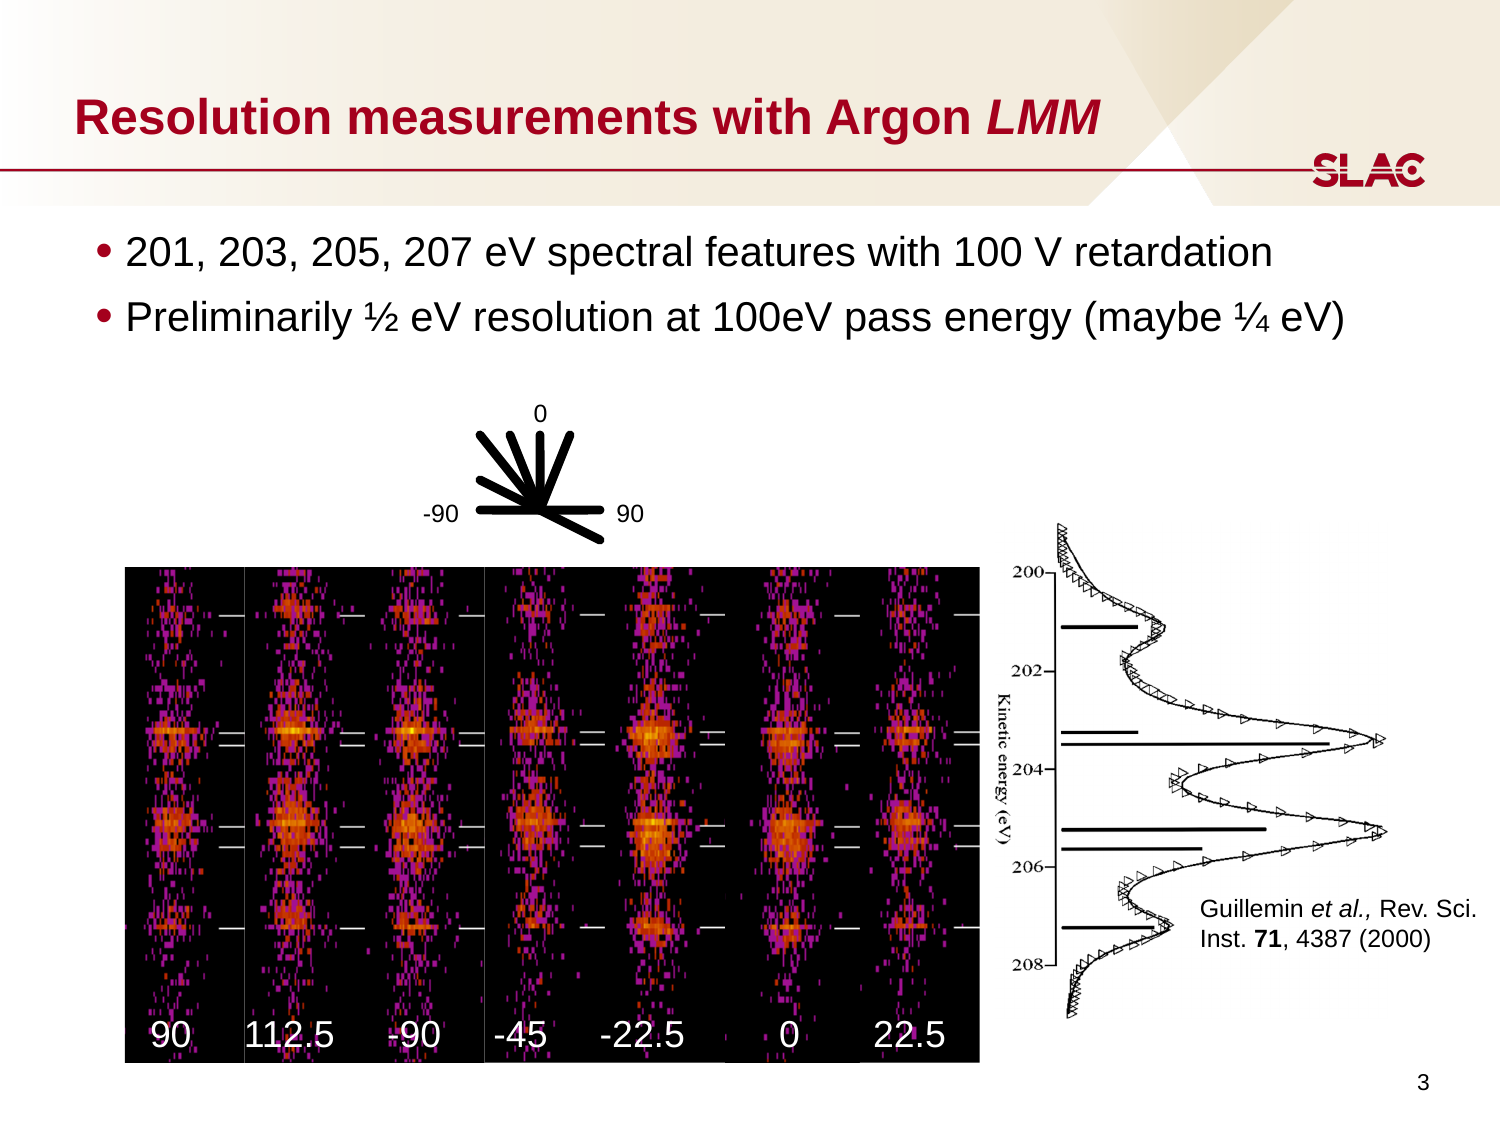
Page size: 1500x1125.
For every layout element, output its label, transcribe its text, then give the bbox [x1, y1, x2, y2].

text_box Resolution measurements with Argon LMM [74, 21, 1404, 145]
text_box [124, 522, 1389, 1063]
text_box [407, 389, 661, 541]
text_box 2 [1405, 1036, 1458, 1125]
picture [0, 0, 1500, 206]
text_box 201, 203, 205, 207 eV spectral features with 100 V retardation Preliminarily ½ eV resolution at 100eV pass energy (maybe ¼ eV) [48, 224, 1440, 945]
text_box Guillemin et al., Rev. Sci. Inst. 71, 4387 (2000) [1393, 885, 1500, 956]
